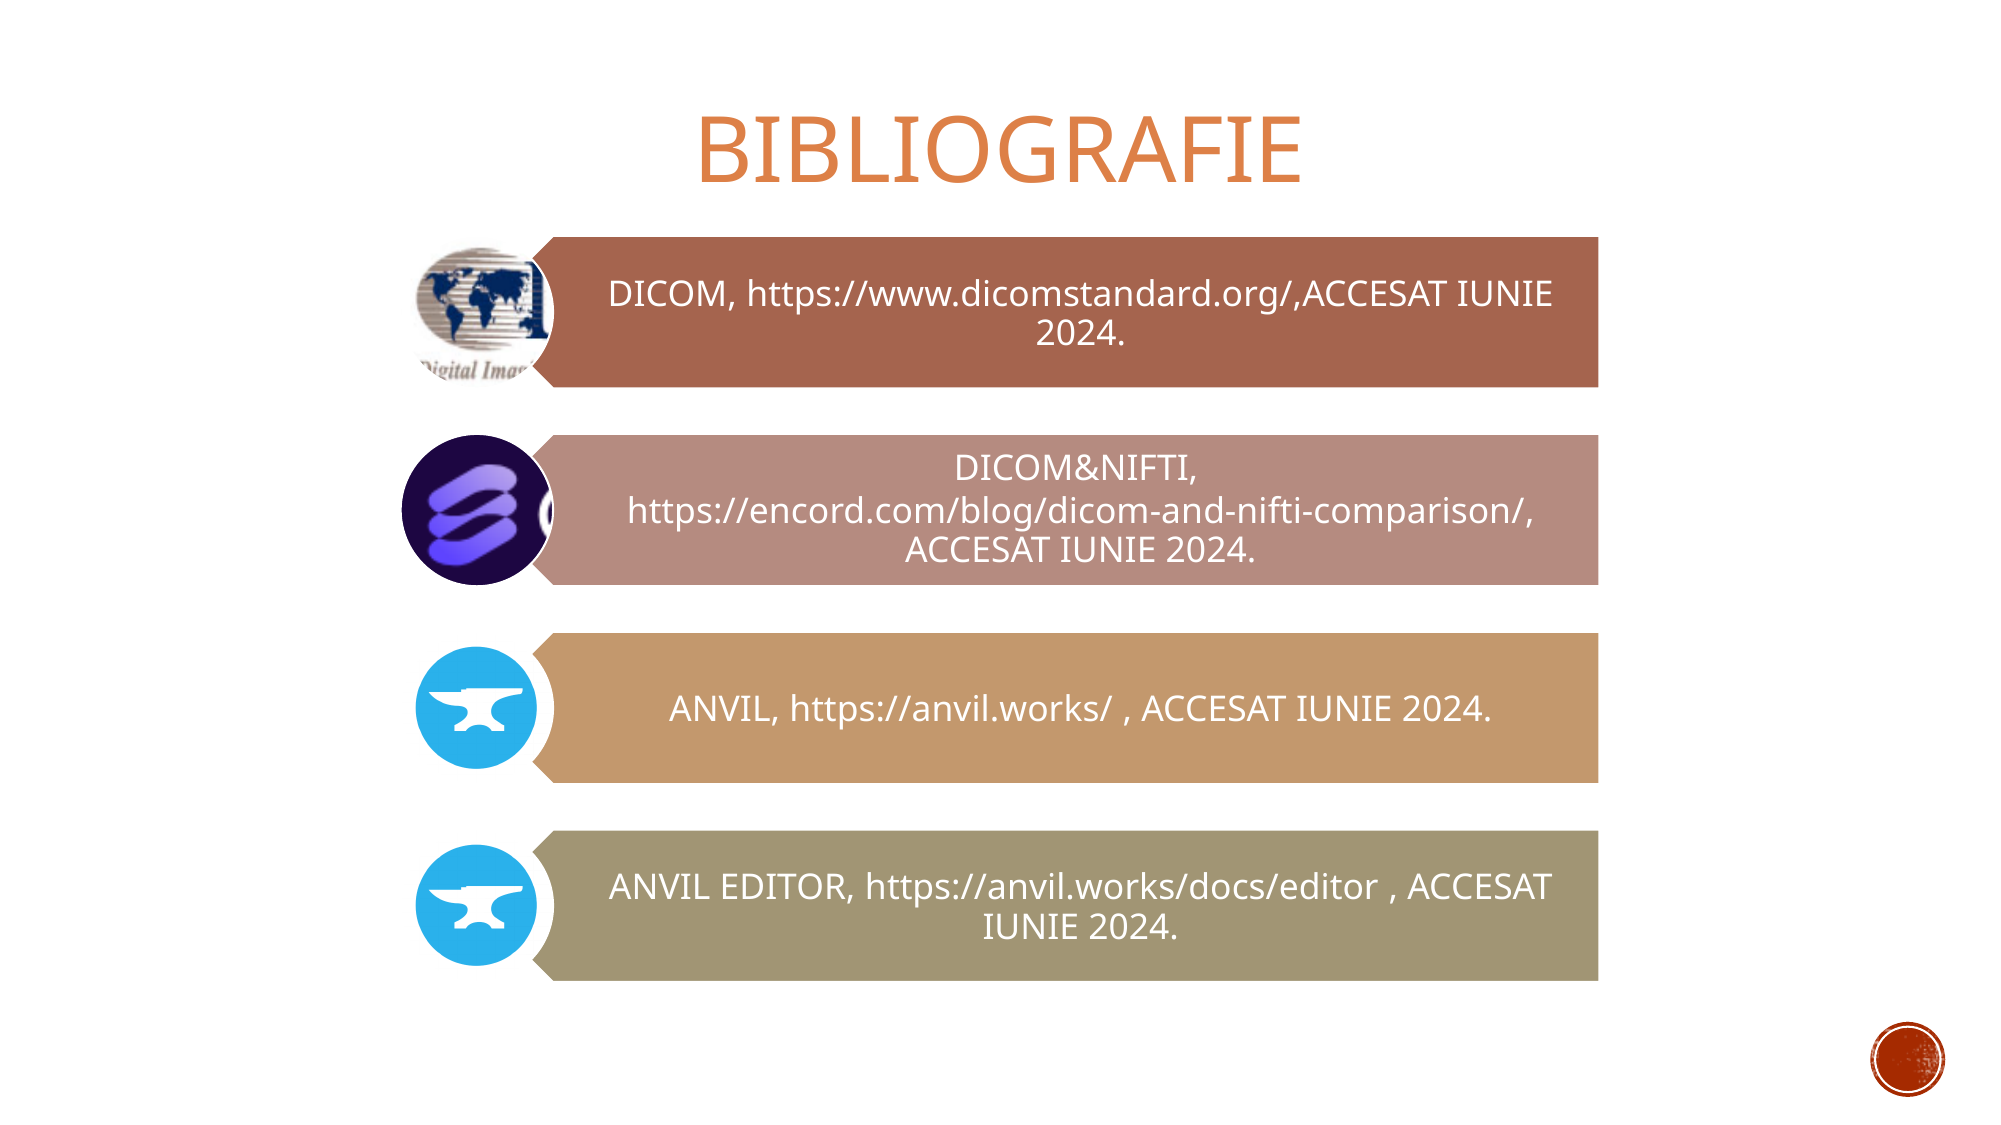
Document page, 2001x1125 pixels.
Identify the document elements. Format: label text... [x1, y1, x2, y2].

title Bibliografie [156, 88, 1843, 223]
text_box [404, 239, 1597, 980]
